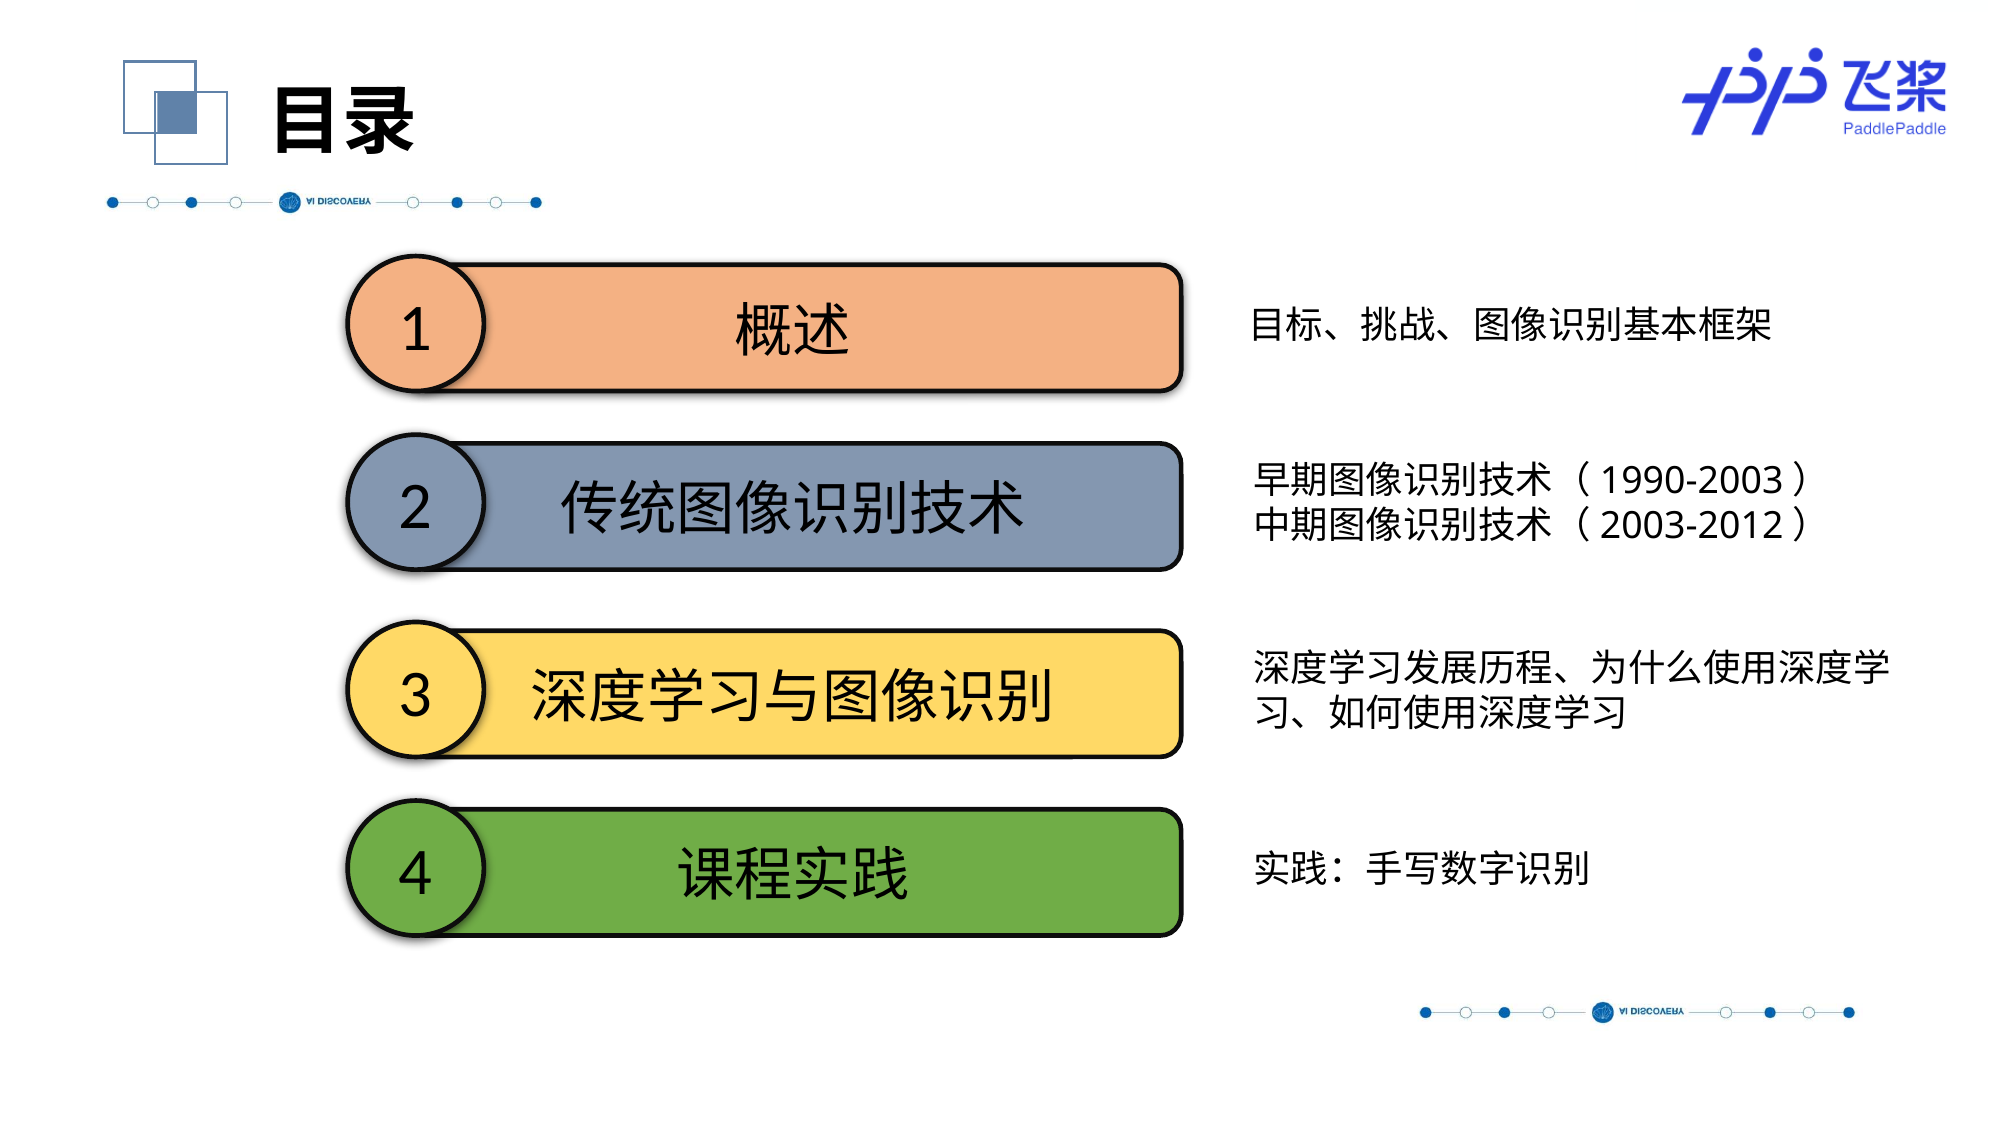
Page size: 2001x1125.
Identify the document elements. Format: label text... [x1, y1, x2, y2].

text_box 实践：手写数字识别 [1238, 837, 1689, 898]
text_box 目标、挑战、图像识别基本框架 [1233, 293, 1821, 353]
picture [95, 180, 550, 229]
text_box 3 [347, 621, 484, 757]
text_box 4 [347, 800, 484, 936]
text_box 概述 [454, 264, 1182, 392]
text_box 2 [347, 434, 484, 570]
text_box 深度学习发展历程、为什么使用深度学习、如何使用深度学习 [1238, 636, 1915, 742]
text_box 深度学习与图像识别 [450, 629, 1183, 759]
text_box 1 [347, 256, 484, 392]
picture [1635, 0, 1988, 173]
text_box 目录 [252, 65, 443, 170]
text_box 传统图像识别技术 [452, 442, 1183, 571]
text_box 课程实践 [452, 808, 1183, 937]
picture [1408, 990, 1863, 1039]
text_box 早期图像识别技术（1990-2003） 中期图像识别技术（2003-2012） [1238, 448, 1910, 554]
